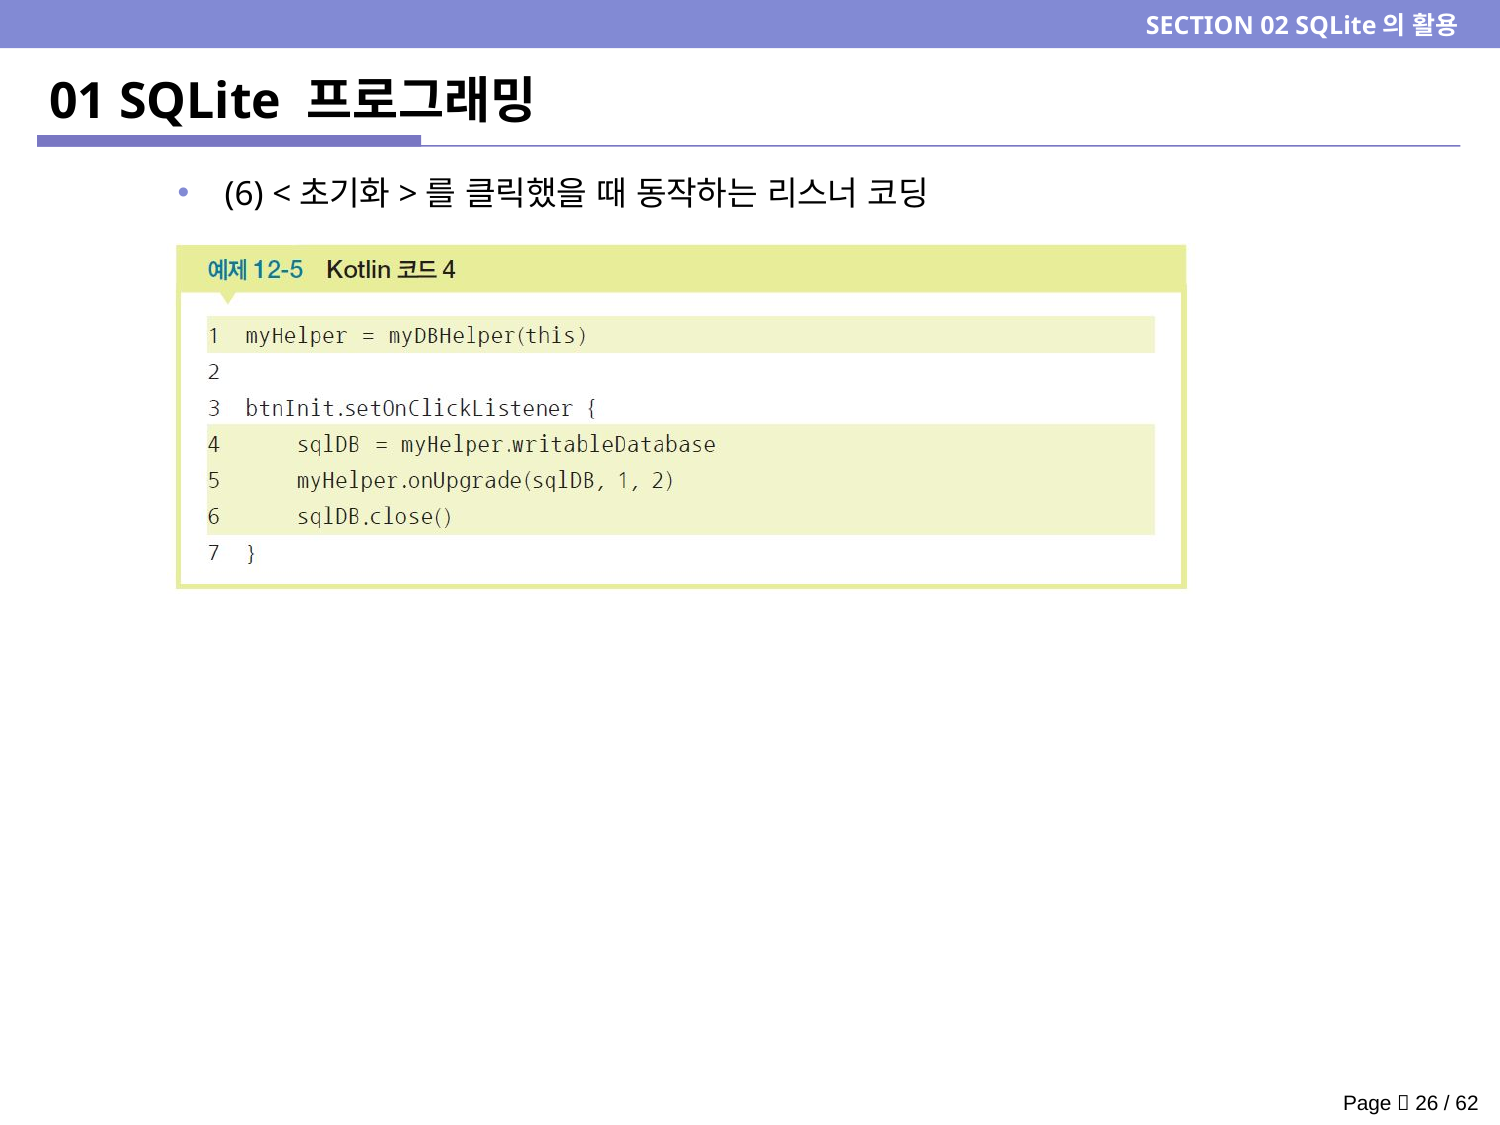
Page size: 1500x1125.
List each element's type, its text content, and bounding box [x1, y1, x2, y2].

list (6) <초기화>를 클릭했을 때 동작하는 리스너 코딩 [104, 171, 1382, 880]
text_box SECTION 02 SQLite의 활용 [1131, 2, 1500, 48]
picture [166, 243, 1196, 594]
title 01 SQLite 프로그래밍 [48, 67, 1448, 132]
